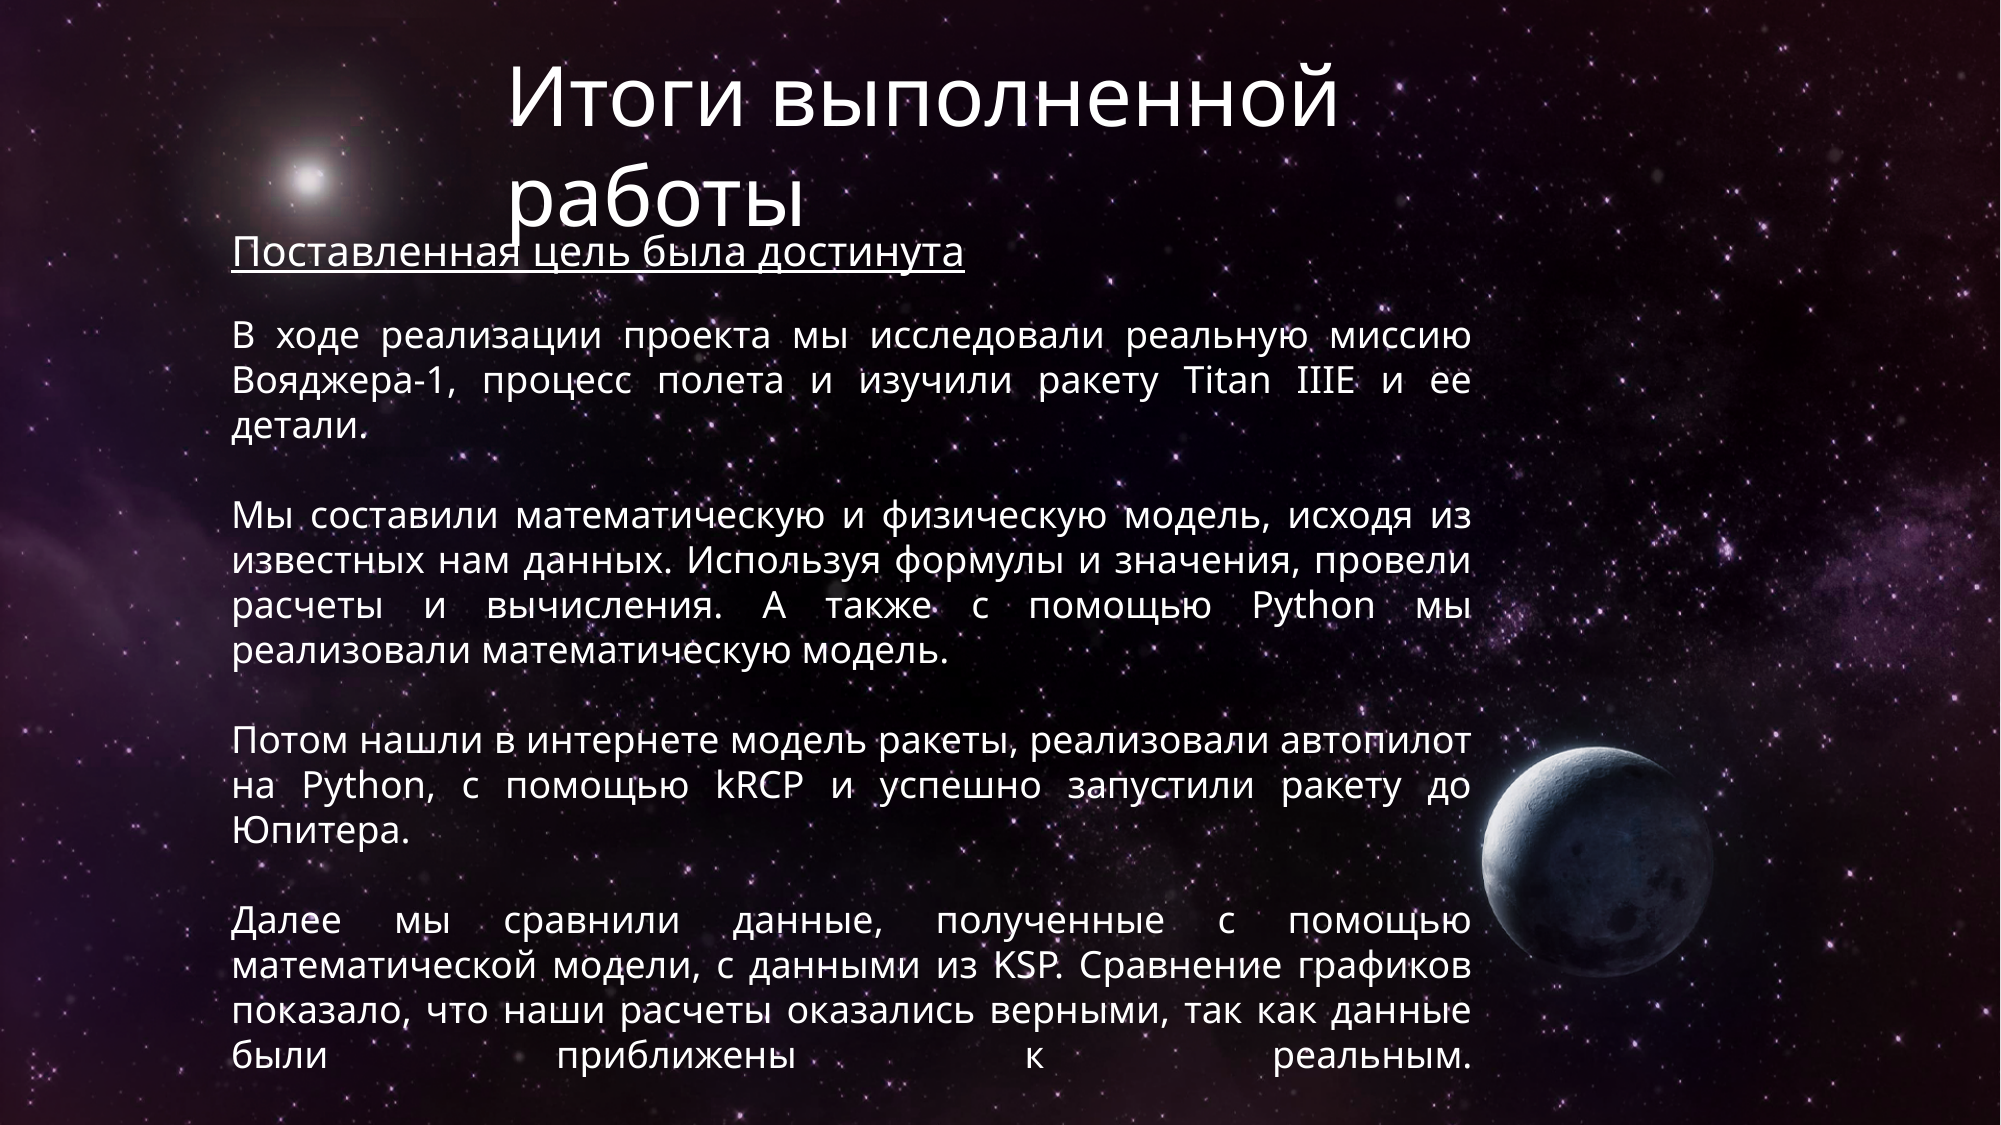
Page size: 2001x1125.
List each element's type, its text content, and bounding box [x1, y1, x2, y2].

title Итоги выполненной работы [490, 28, 1582, 154]
text_box В ходе реализации проекта мы исследовали реальную миссию Вояджера-1, процесс полета и изучили ракету Titan IIIE и ее детали. Мы составили математическую и физическую модель, исходя из известных нам данных. Используя формулы и значения, провели расчеты и вычисления. А также с помощью Python мы реализовали математическую модель. Потом нашли в интернете модель ракеты, реализовали автопилот на Python, с помощью kRCP и успешно запустили ракету до Юпитера. Далее мы сравнили данные, полученные с помощью математической модели, с данными из KSP. Сравнение графиков показало, что наши расчеты оказались верными, так как данные были приближены к реальным. [216, 303, 1488, 1125]
text_box Поставленная цель была достинута [216, 217, 1027, 283]
picture [0, 0, 2001, 1125]
